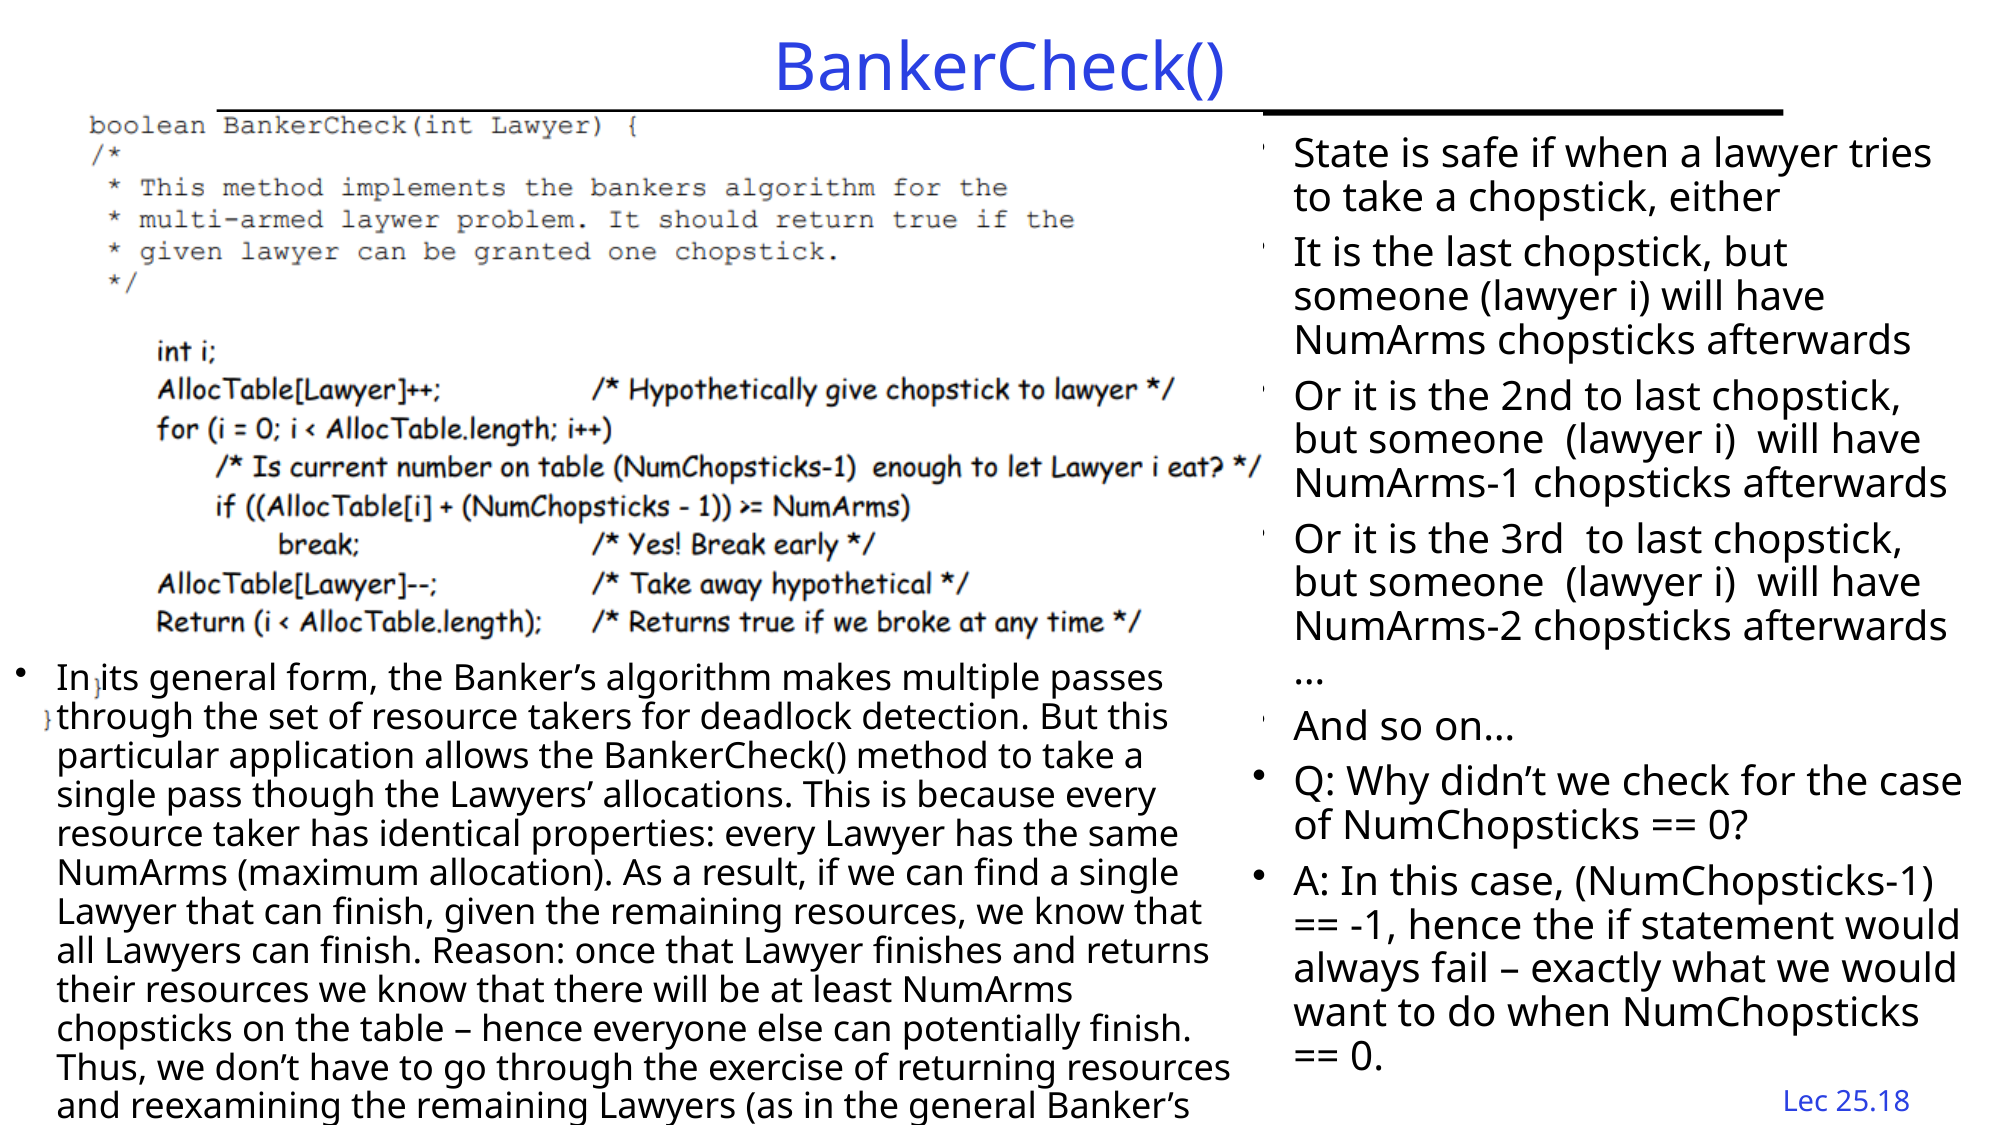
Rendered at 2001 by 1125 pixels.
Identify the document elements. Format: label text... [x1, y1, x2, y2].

picture [39, 112, 1263, 736]
text_box In its general form, the Banker’s algorithm makes multiple passes through the set of resource takers for deadlock detection. But this particular application allows the BankerCheck() method to take a single pass though the Lawyers’ allocations. This is because every resource taker has identical properties: every Lawyer has the same NumArms (maximum allocation). As a result, if we can find a single Lawyer that can finish, given the remaining resources, we know that all Lawyers can finish. Reason: once that Lawyer finishes and returns their resources we know that there will be at least NumArms chopsticks on the table – hence everyone else can potentially finish. Thus, we don’t have to go through the exercise of returning resources and reexamining the remaining Lawyers (as in the general Banker’s algorithm). [0, 652, 1263, 1125]
list State is safe if when a lawyer tries to take a chopstick, either It is the last chopstick, but someone (lawyer i) will have NumArms chopsticks afterwards Or it is the 2nd to last chopstick, but someone (lawyer i) will have NumArms-1 chopsticks afterwards Or it is the 3rd to last chopstick, but someone (lawyer i) will have NumArms-2 chopsticks afterwards … And so on… Q: Why didn’t we check for the case of NumChopsticks == 0? A: In this case, (NumChopsticks-1) == -1, hence the if statement would always fail – exactly what we would want to do when NumChopsticks == 0. [1263, 125, 1988, 1100]
title BankerCheck() [216, 24, 1784, 113]
